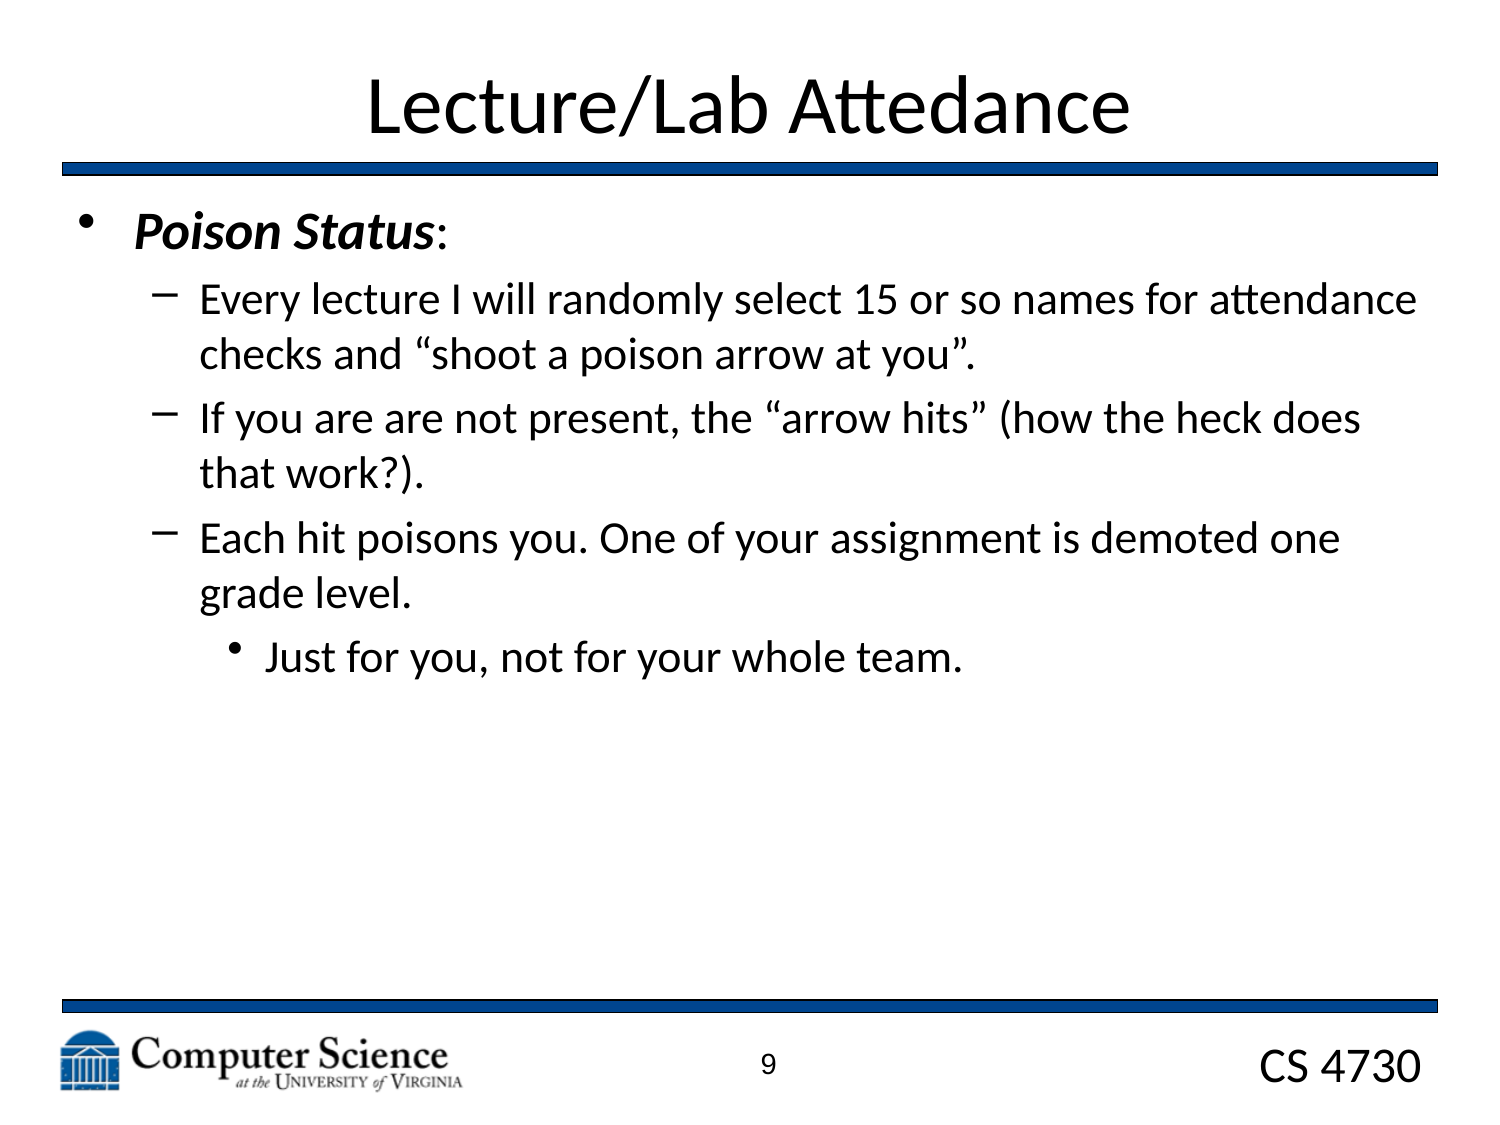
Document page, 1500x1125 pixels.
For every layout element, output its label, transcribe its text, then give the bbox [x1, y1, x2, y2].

footer 9 [512, 1037, 1026, 1088]
picture [50, 1024, 472, 1101]
list Poison Status: Every lecture I will randomly select 15 or so names for attendance checks and “shoot a poison arrow at you”. If you are are not present, the “arrow hits” (how the heck does that work?). Each hit poisons you. One of your assignment is demoted one grade level. Just for you, not for your whole team. [62, 187, 1438, 1001]
title Lecture/Lab Attedance [62, 49, 1438, 151]
